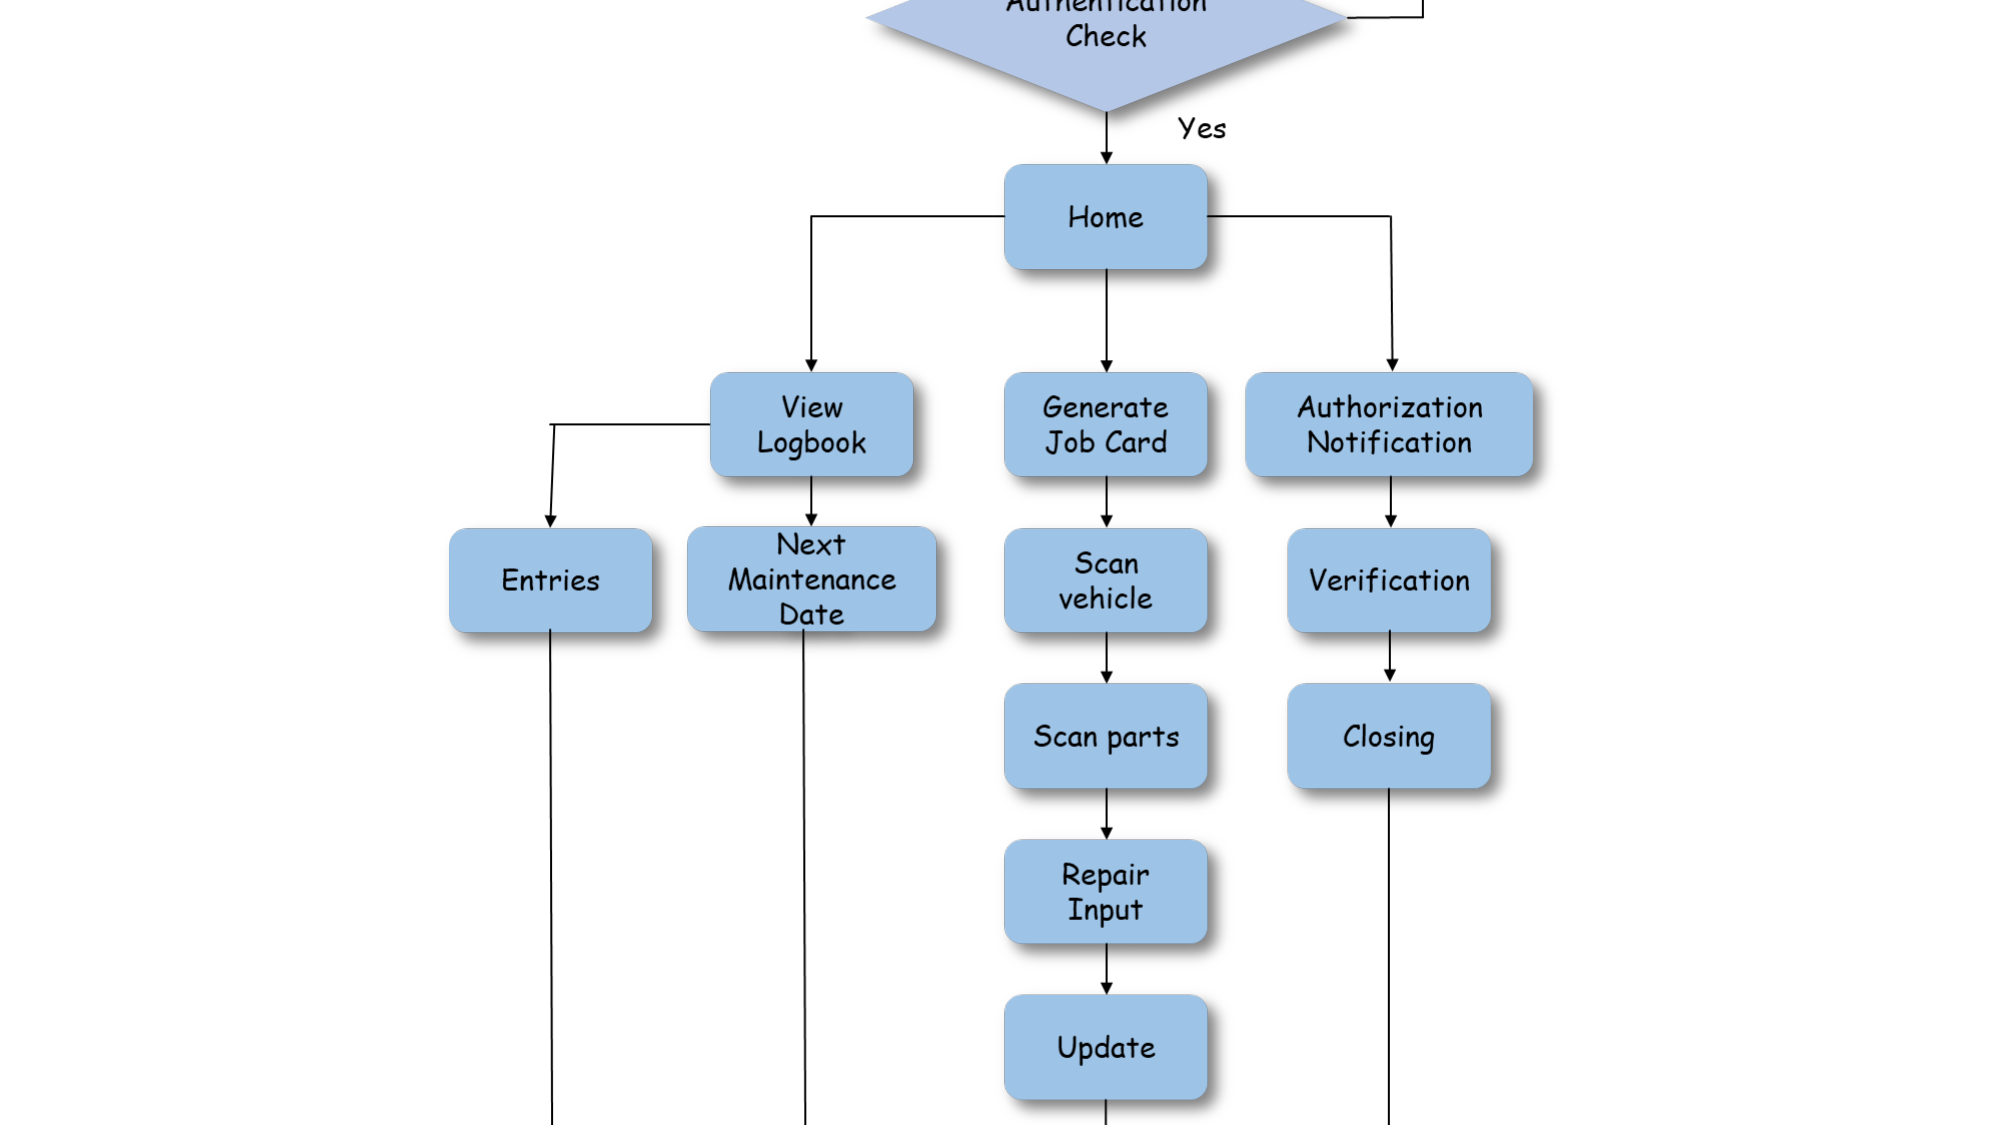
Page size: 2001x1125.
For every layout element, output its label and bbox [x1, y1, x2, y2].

picture [437, 0, 1563, 1125]
